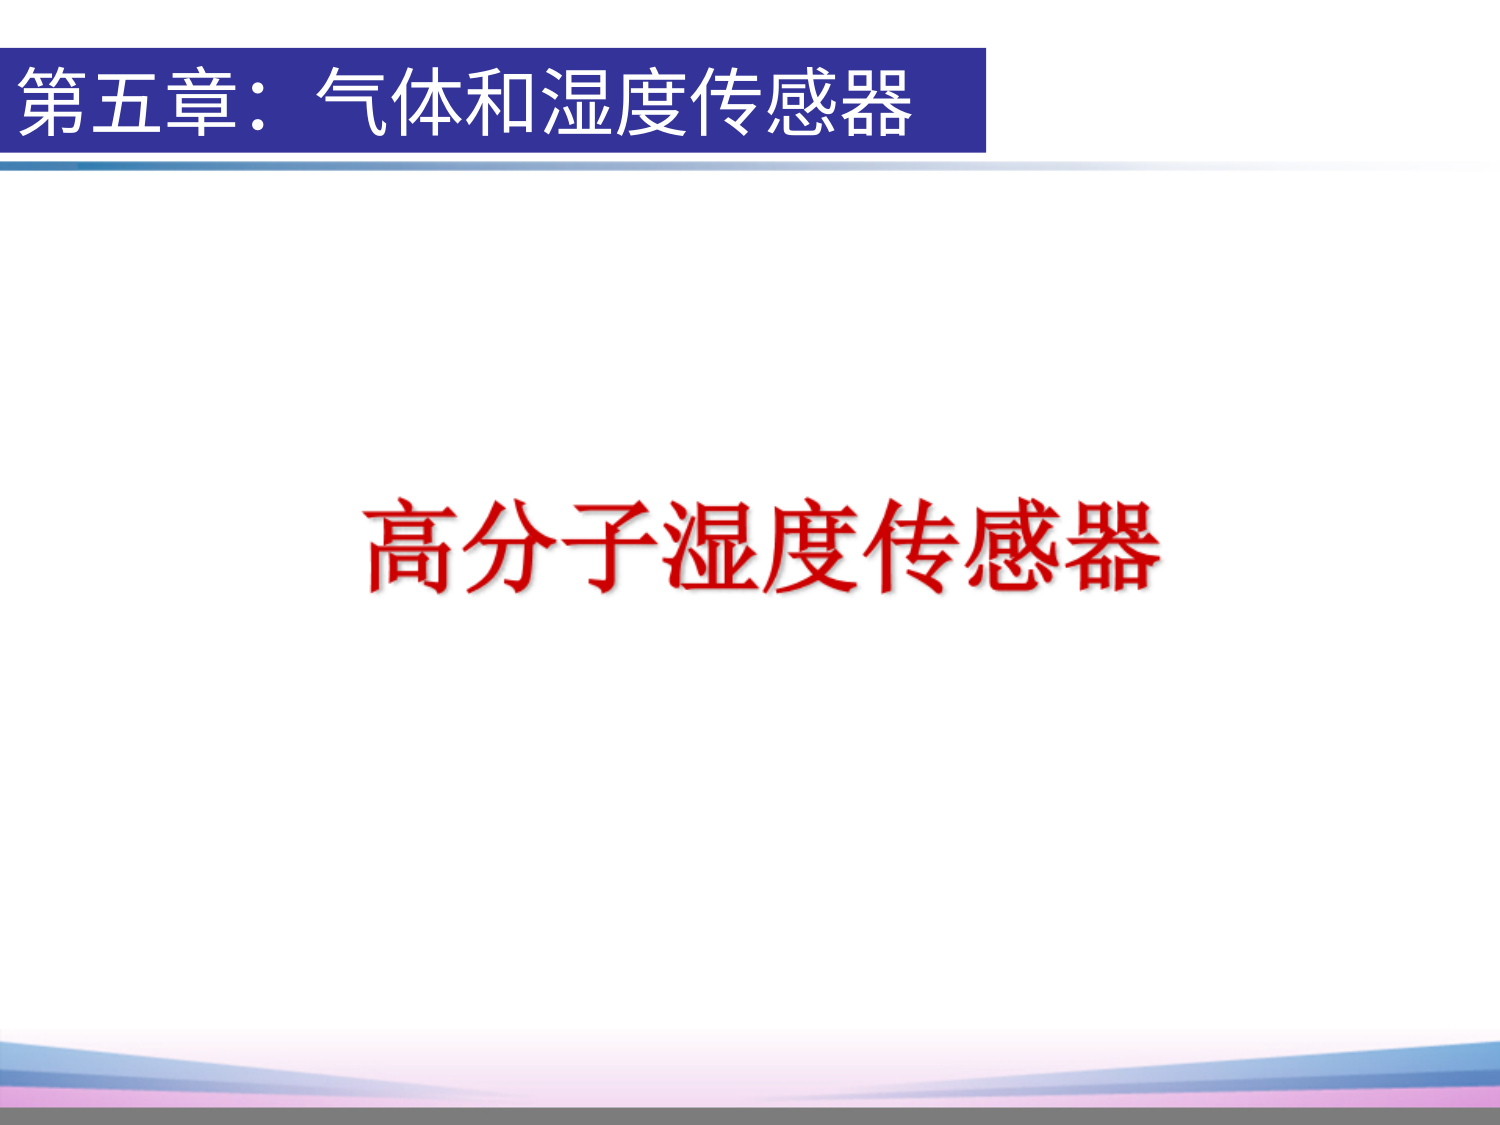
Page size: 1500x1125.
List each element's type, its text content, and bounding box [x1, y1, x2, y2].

text_box 第五章：气体和湿度传感器 [0, 47, 987, 153]
picture [0, 0, 1500, 1125]
